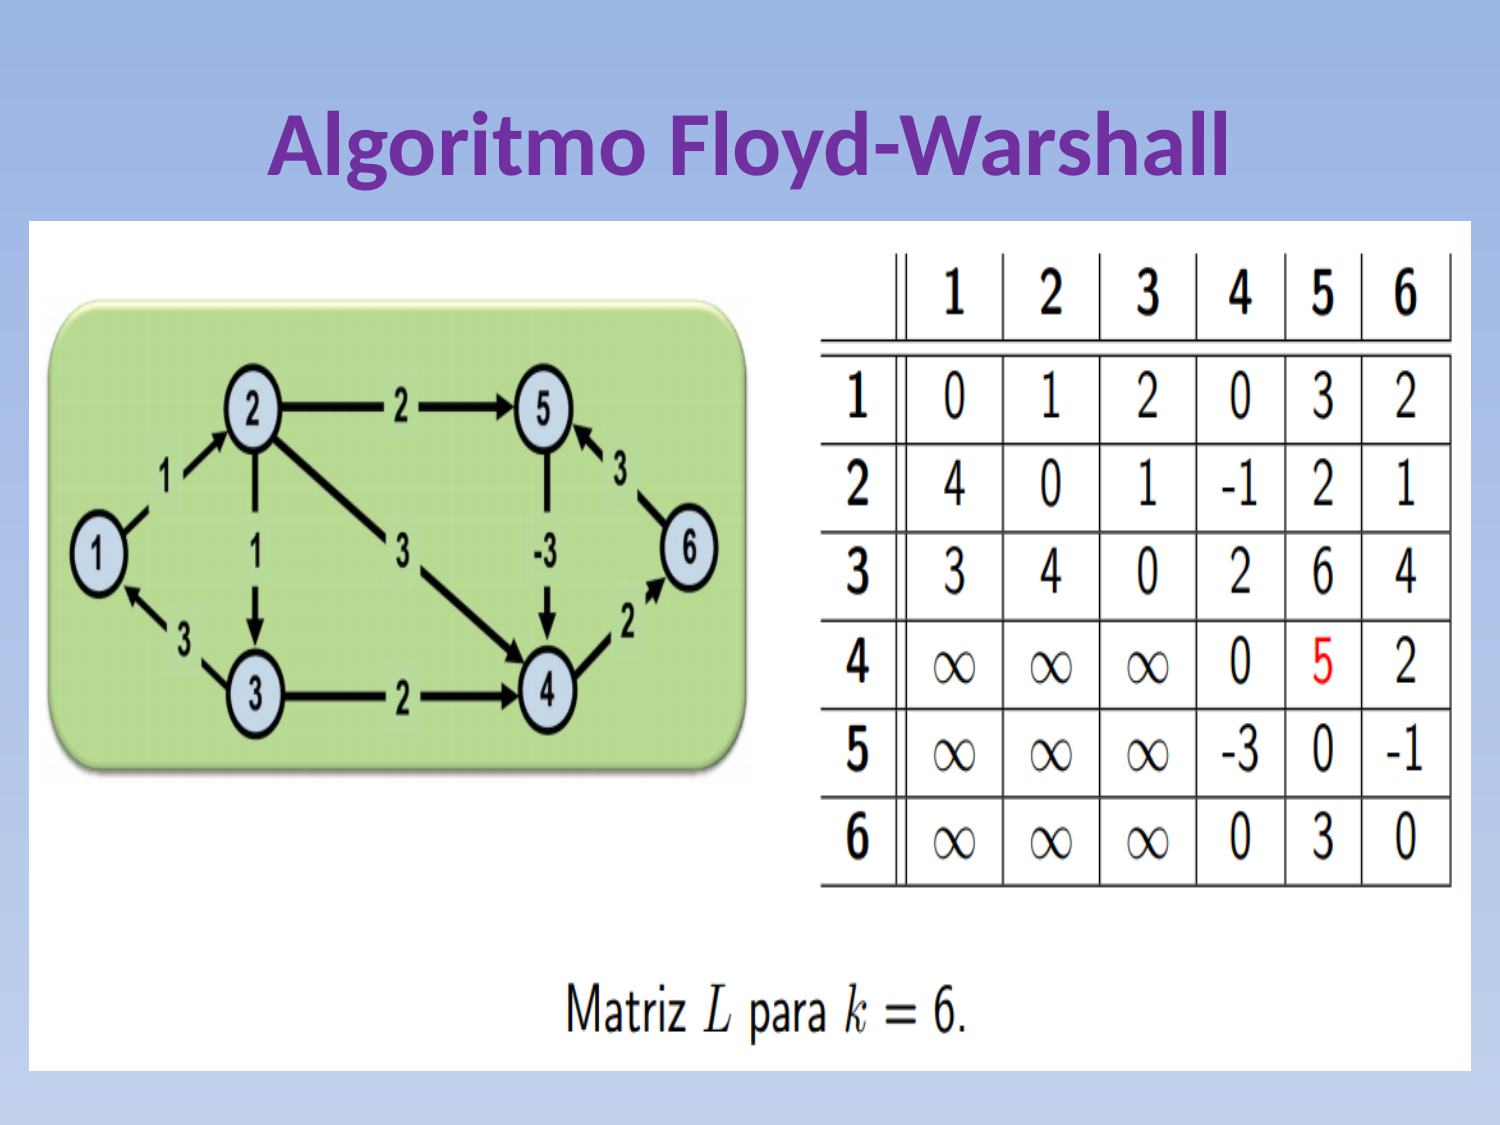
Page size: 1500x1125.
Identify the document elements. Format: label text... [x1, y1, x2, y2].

title Algoritmo Floyd-Warshall [75, 45, 1425, 220]
picture [29, 221, 1471, 1071]
